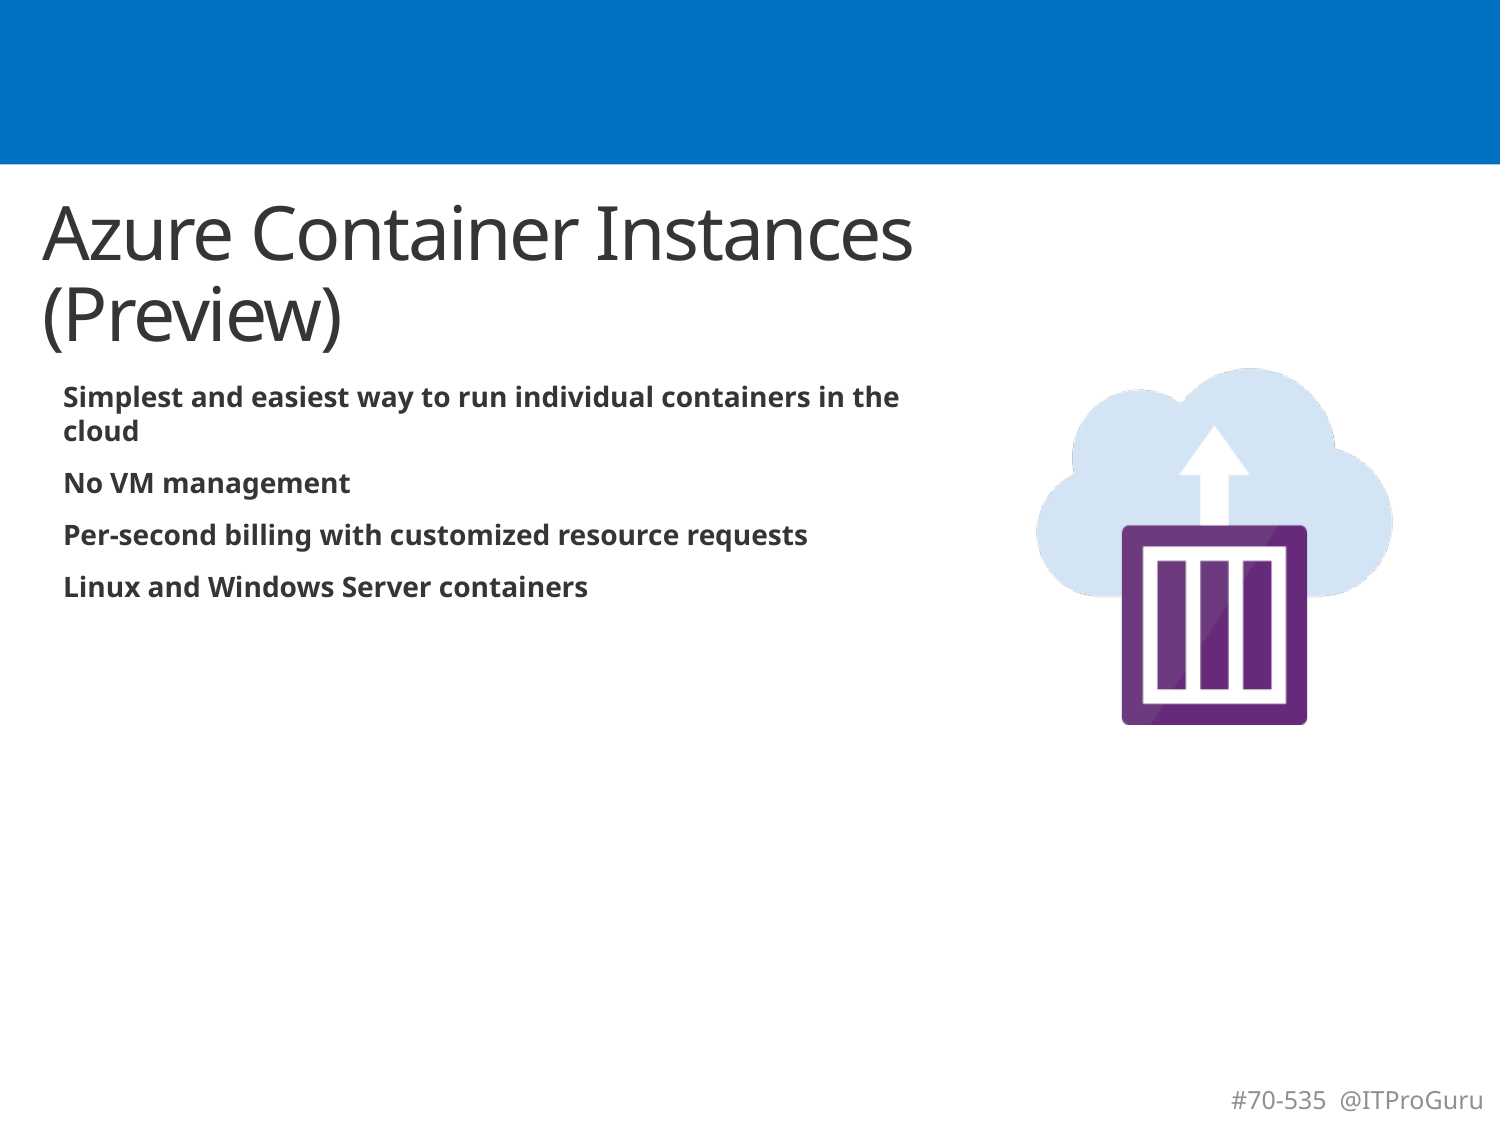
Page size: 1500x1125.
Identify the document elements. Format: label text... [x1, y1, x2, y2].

picture [869, 361, 1500, 725]
text_box Simplest and easiest way to run individual containers in the cloud No VM management Per-second billing with customized resource requests Linux and Windows Server containers [41, 362, 867, 674]
text_box Azure Container Instances (Preview) [20, 97, 1173, 296]
